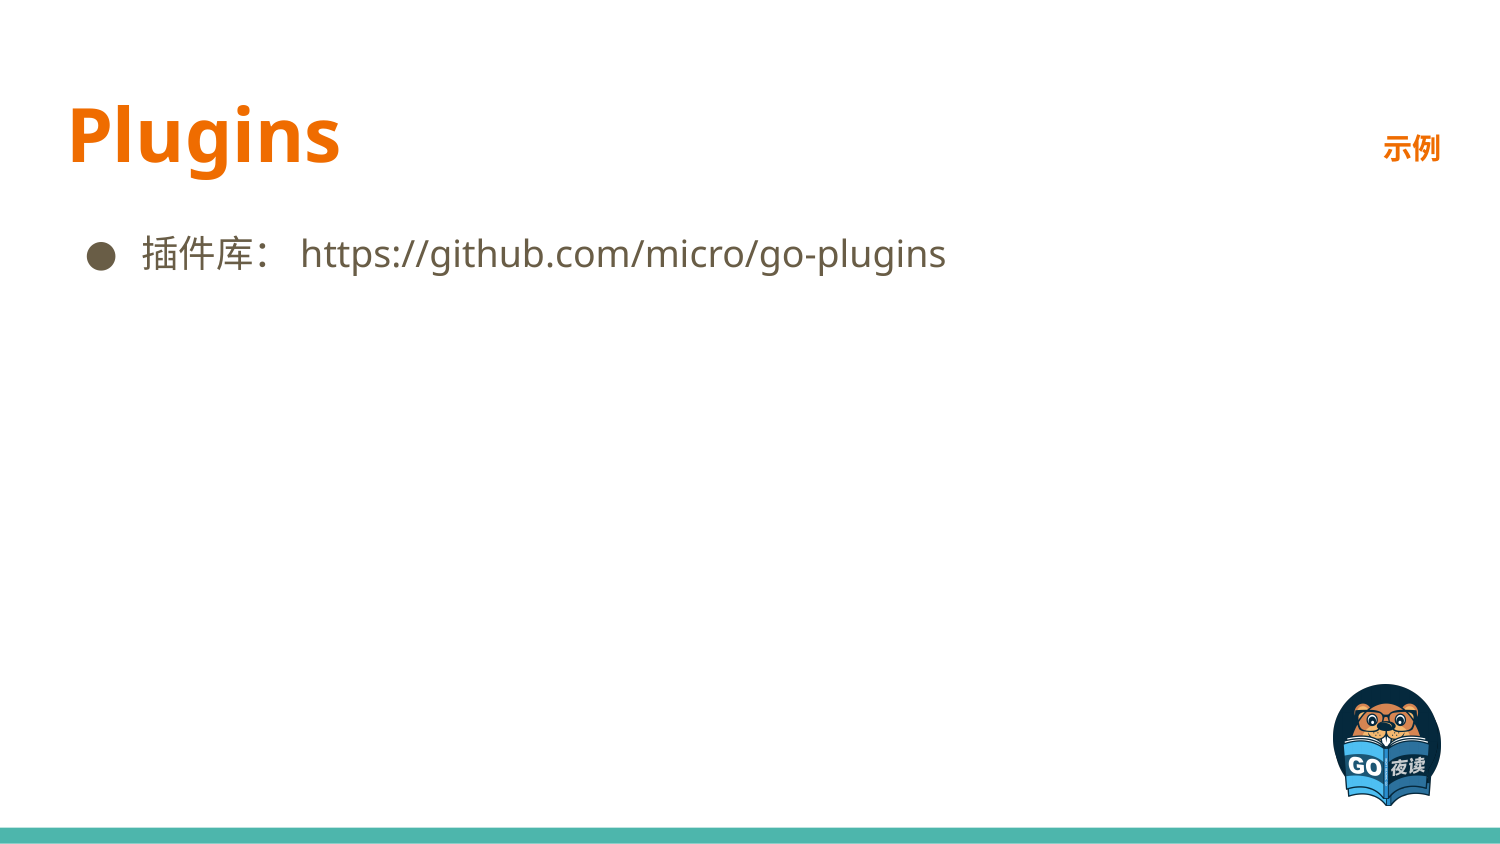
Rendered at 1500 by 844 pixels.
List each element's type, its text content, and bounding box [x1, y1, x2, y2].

list 插件库：https://github.com/micro/go-plugins [51, 207, 1449, 750]
picture [1333, 750, 1441, 806]
text_box 示例 [1368, 122, 1500, 174]
title Plugins [51, 72, 1449, 189]
